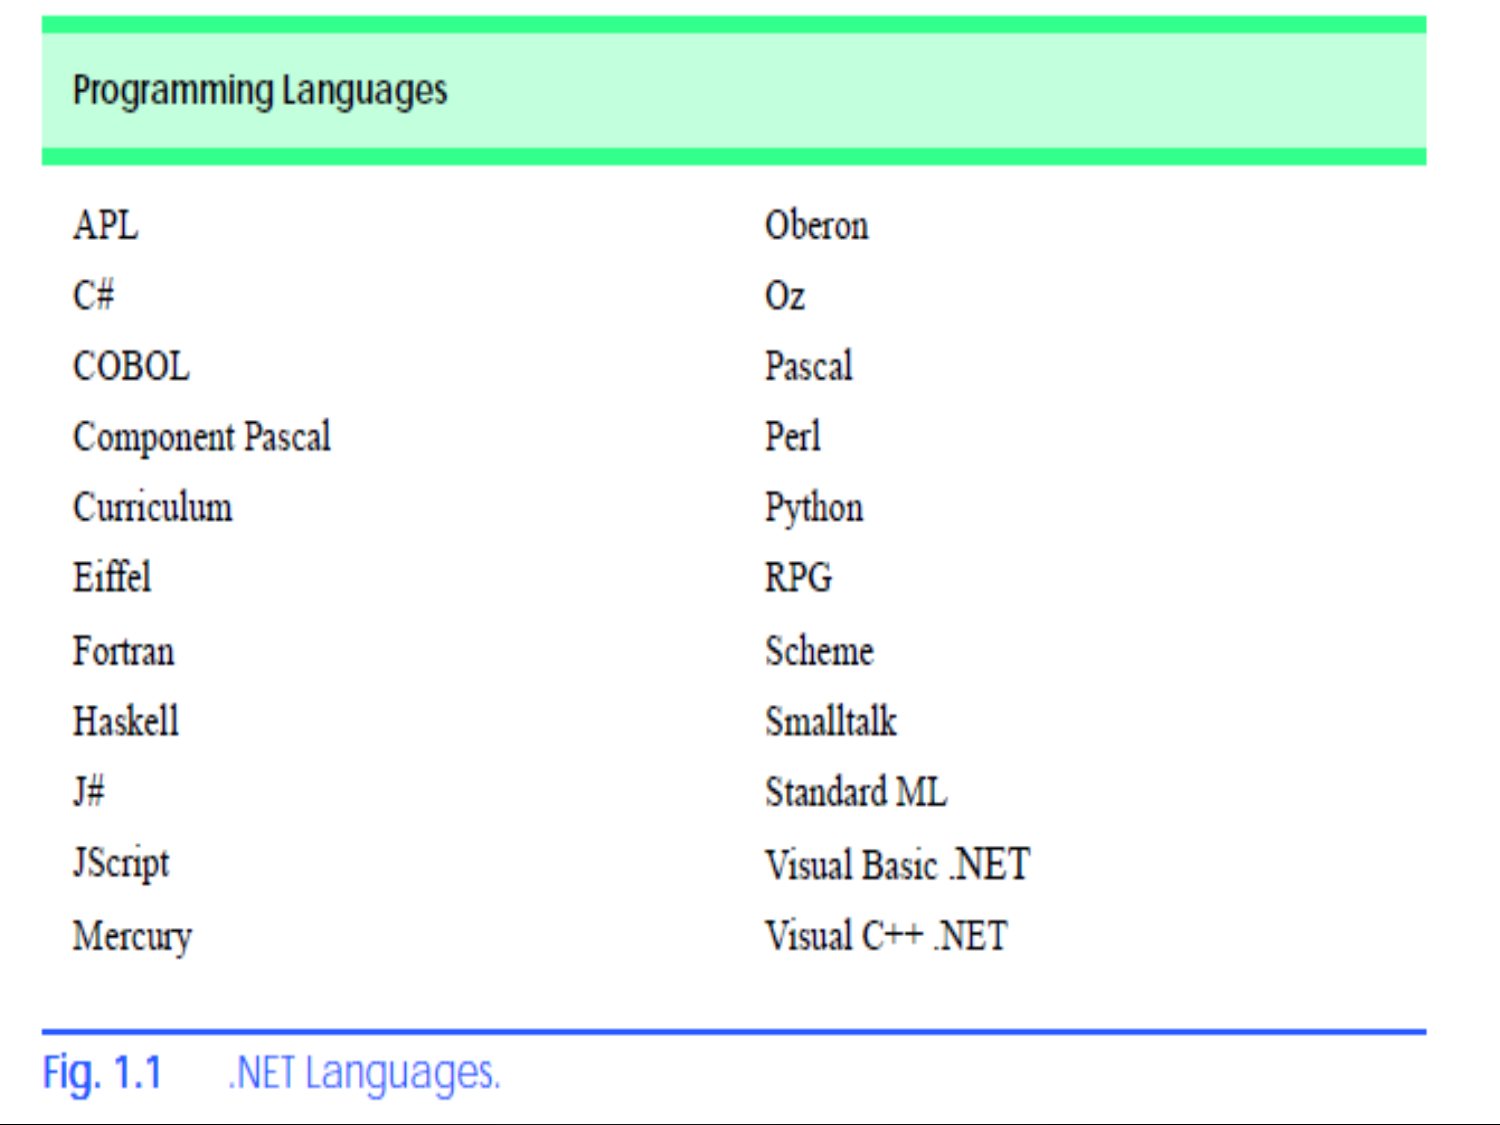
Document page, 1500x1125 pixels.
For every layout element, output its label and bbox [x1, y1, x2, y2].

list [0, 0, 1500, 1125]
